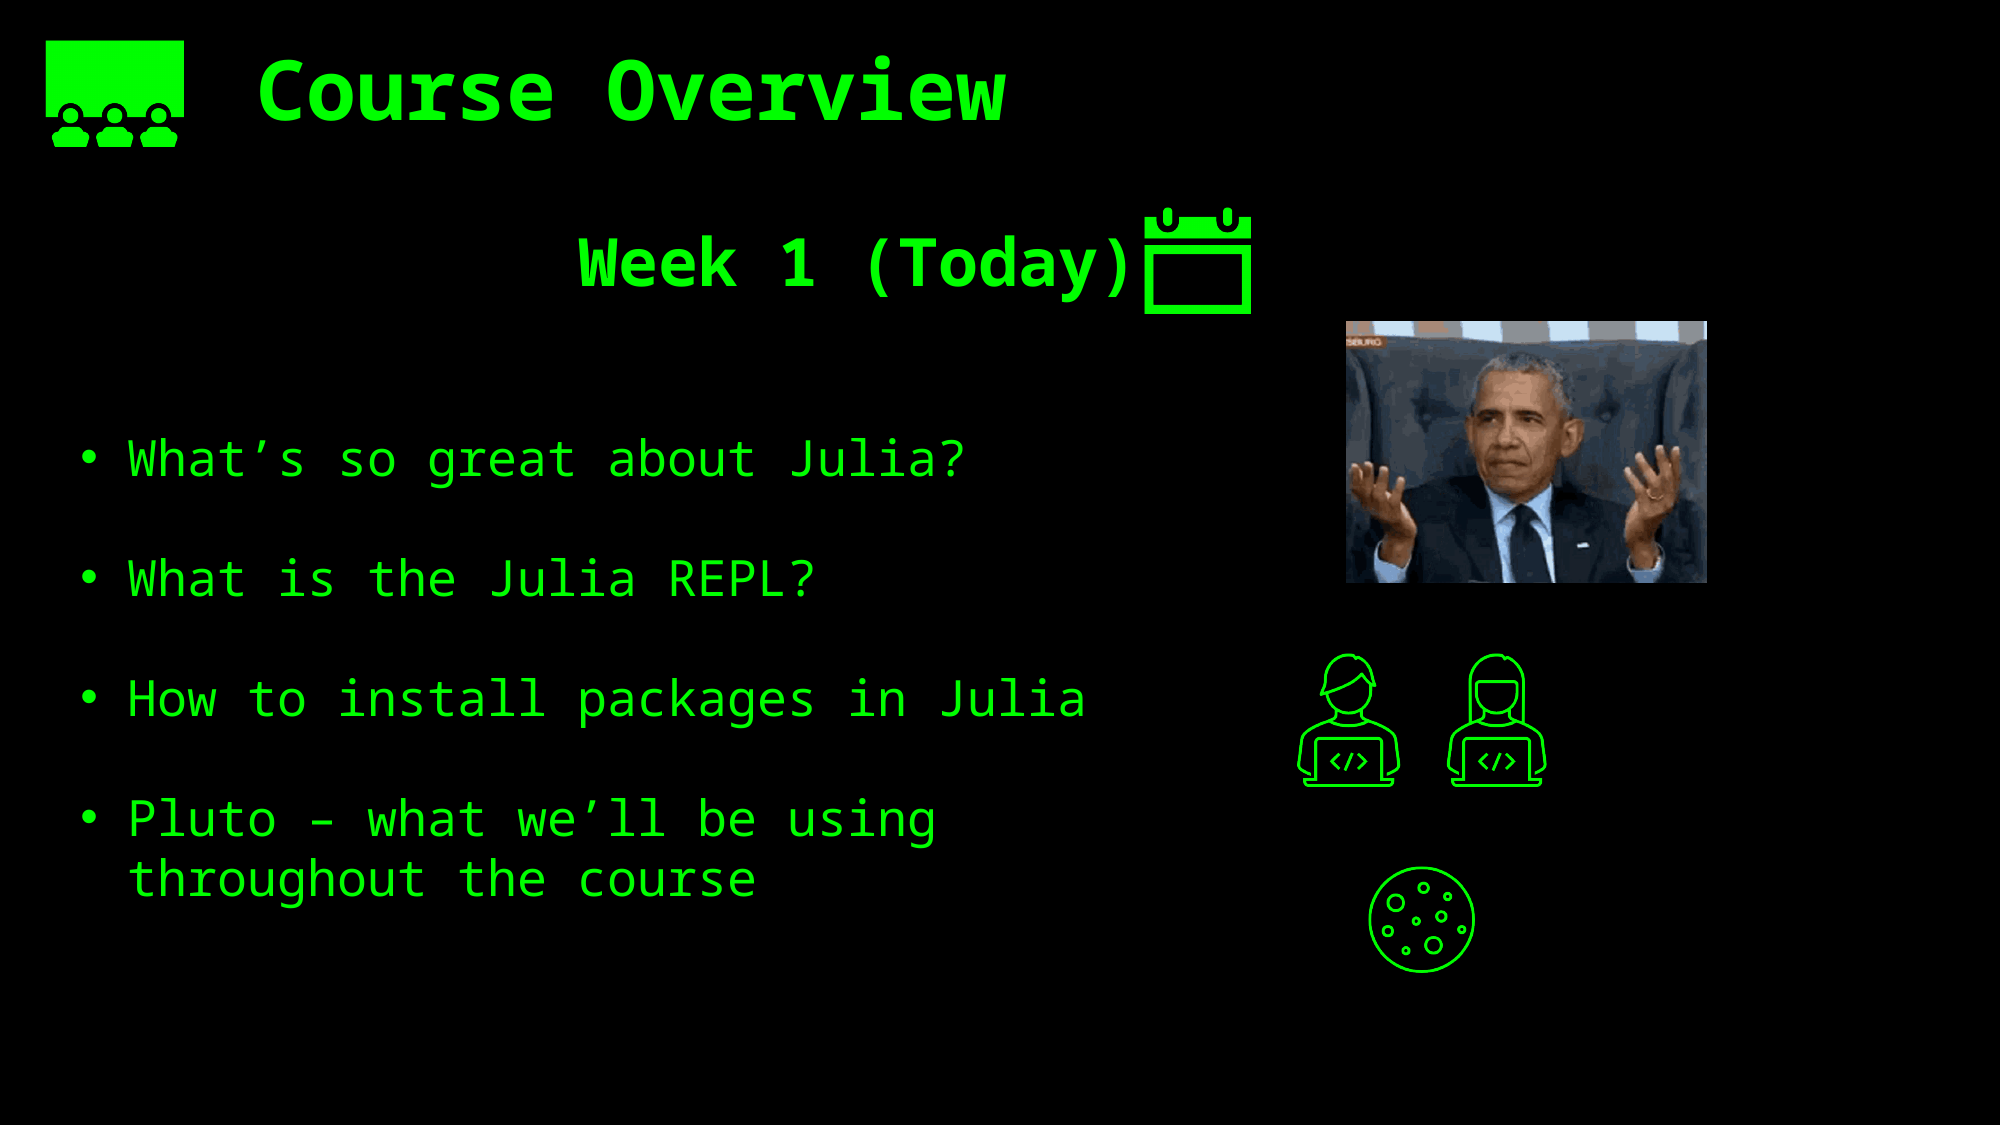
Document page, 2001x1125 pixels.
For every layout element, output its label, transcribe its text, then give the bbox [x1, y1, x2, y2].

text_box Week 1 (Today) [551, 212, 1122, 308]
picture [1346, 321, 1707, 583]
title Course Overview [241, 36, 1915, 150]
text_box What’s so great about Julia? What is the Julia REPL? How to install packages in Julia Pluto – what we’ll be using throughout the course [65, 419, 1123, 914]
picture [1122, 185, 1273, 336]
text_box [1273, 639, 1572, 790]
picture [1346, 844, 1497, 995]
picture [39, 18, 190, 169]
